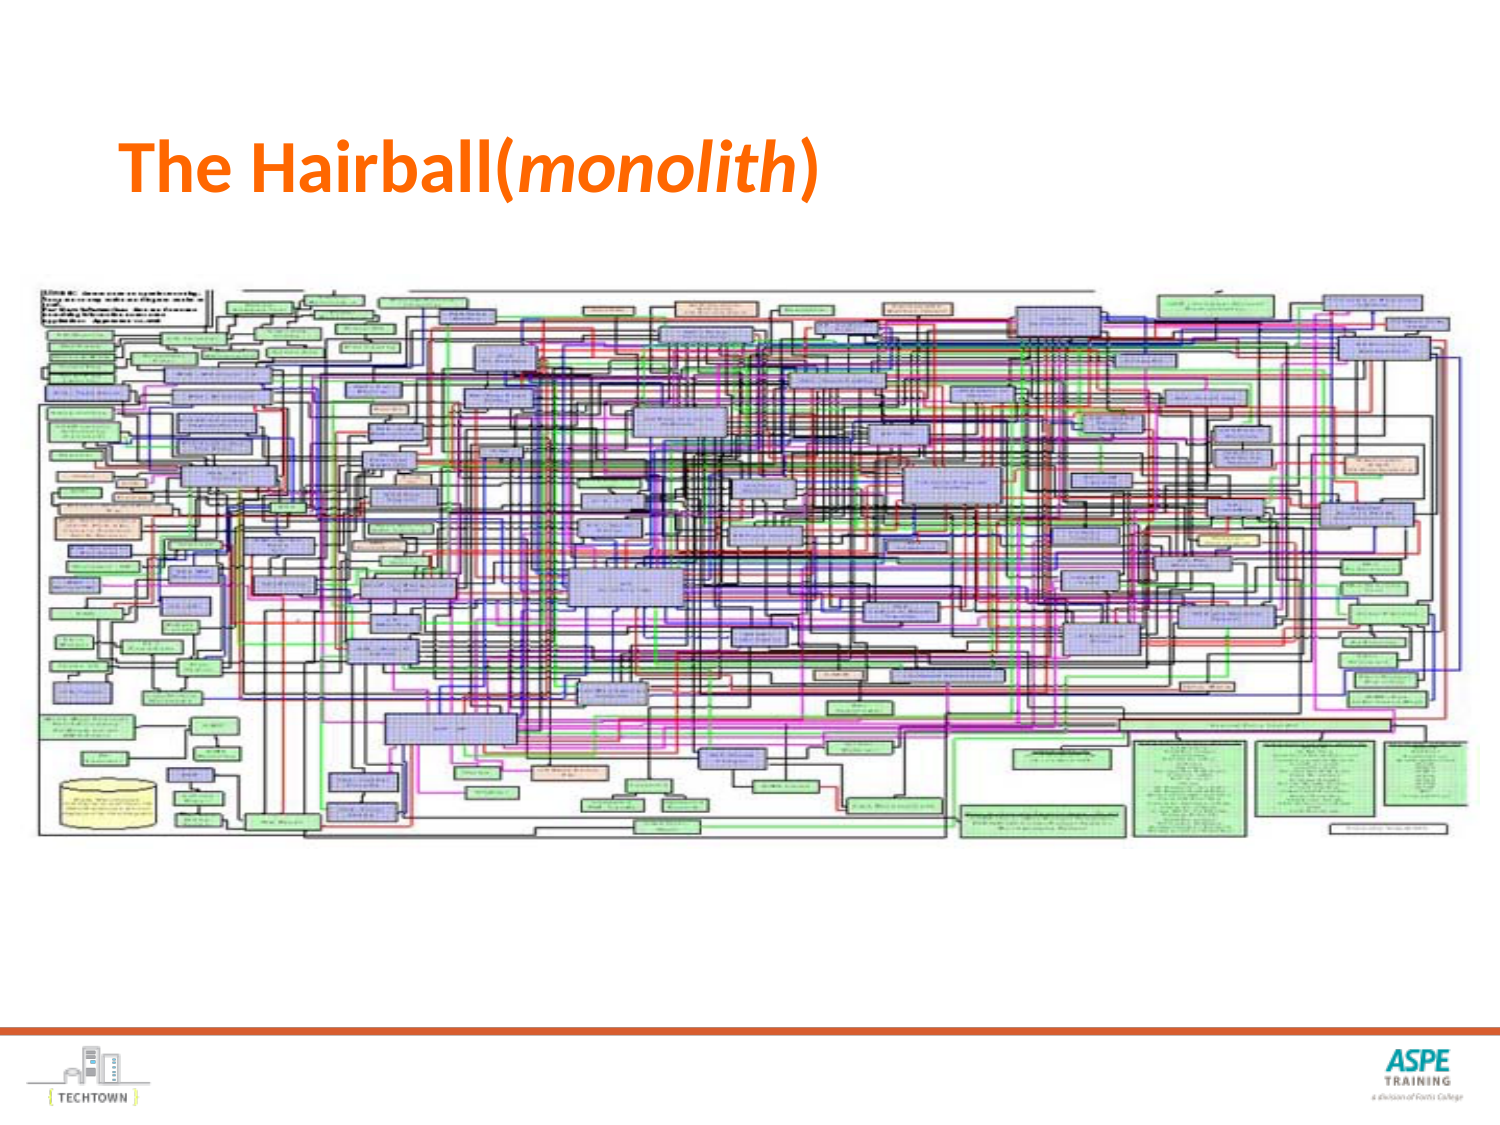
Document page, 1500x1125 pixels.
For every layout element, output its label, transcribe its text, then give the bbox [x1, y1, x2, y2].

title The Hairball(monolith) [103, 59, 1397, 274]
picture [20, 274, 1480, 849]
